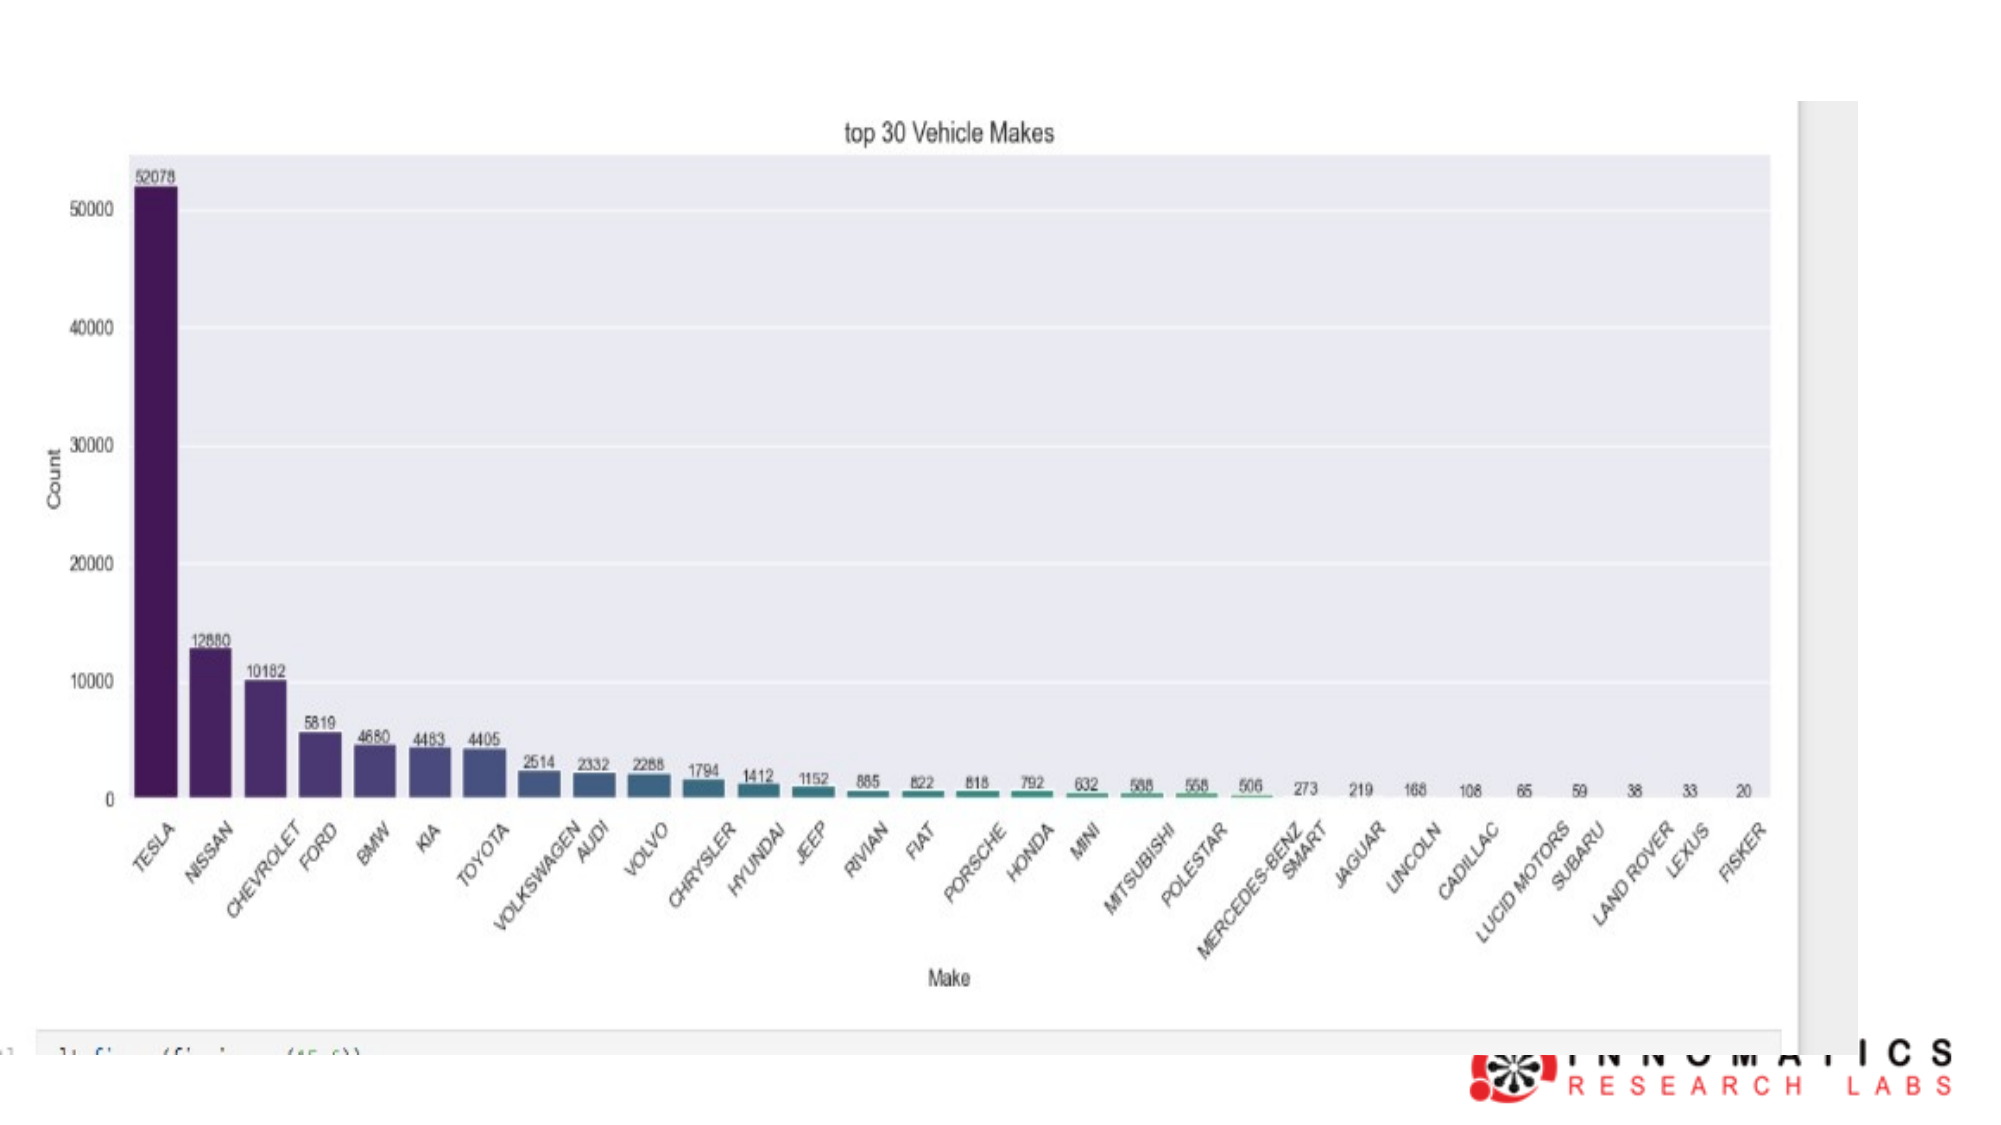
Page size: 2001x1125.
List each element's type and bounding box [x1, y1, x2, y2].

picture [0, 101, 1975, 1125]
